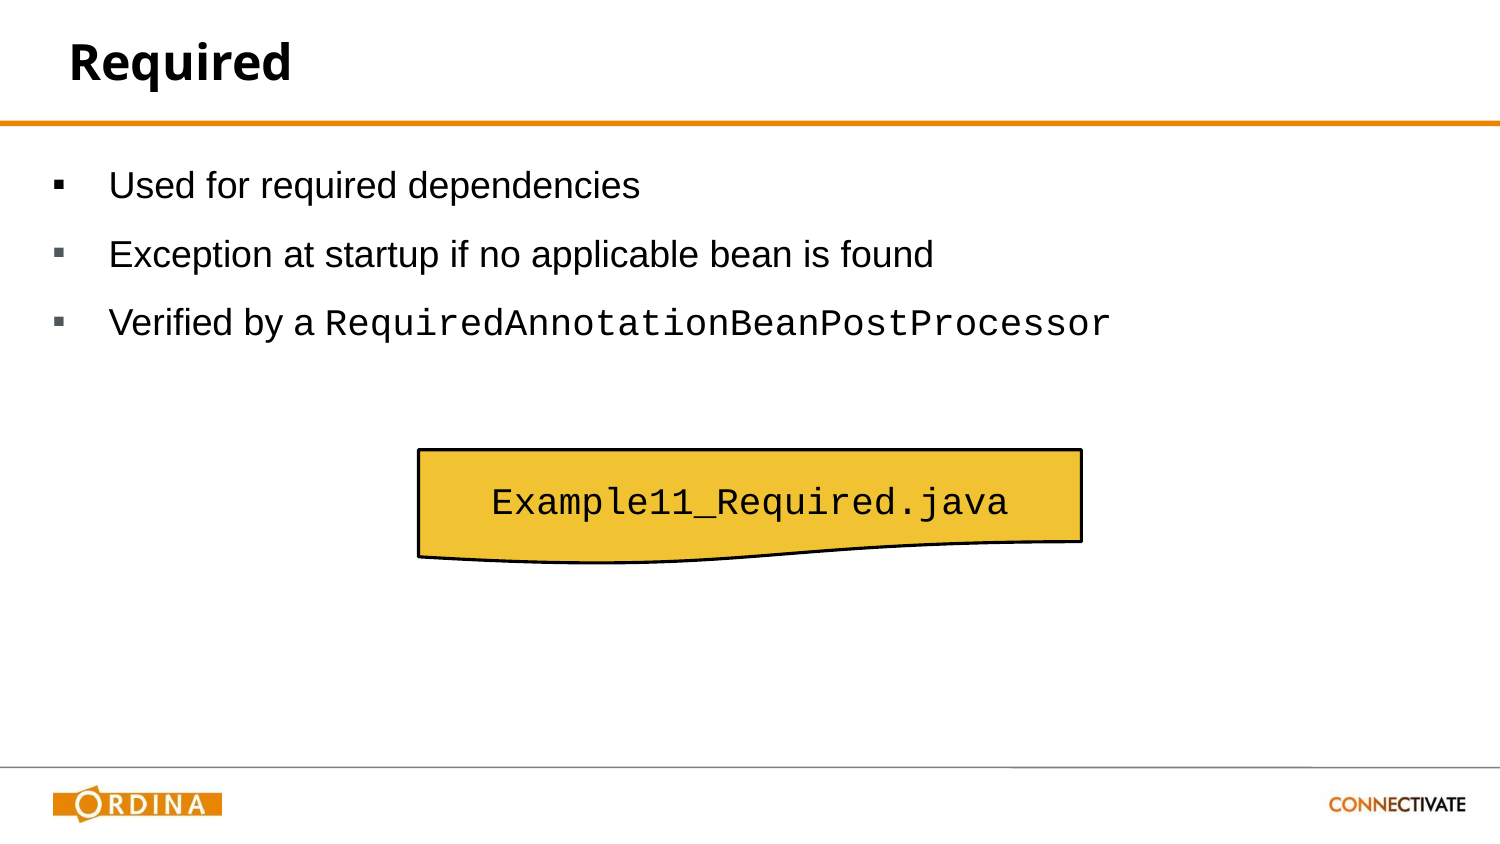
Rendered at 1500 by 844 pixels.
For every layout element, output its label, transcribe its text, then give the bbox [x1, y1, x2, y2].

picture [1310, 790, 1486, 819]
list Used for required dependencies Exception at startup if no applicable bean is found Verified by a RequiredAnnotationBeanPostProcessor [18, 139, 1460, 750]
text_box Example11_Required.java [418, 449, 1082, 563]
title Required [53, 0, 1459, 121]
picture [53, 785, 222, 823]
